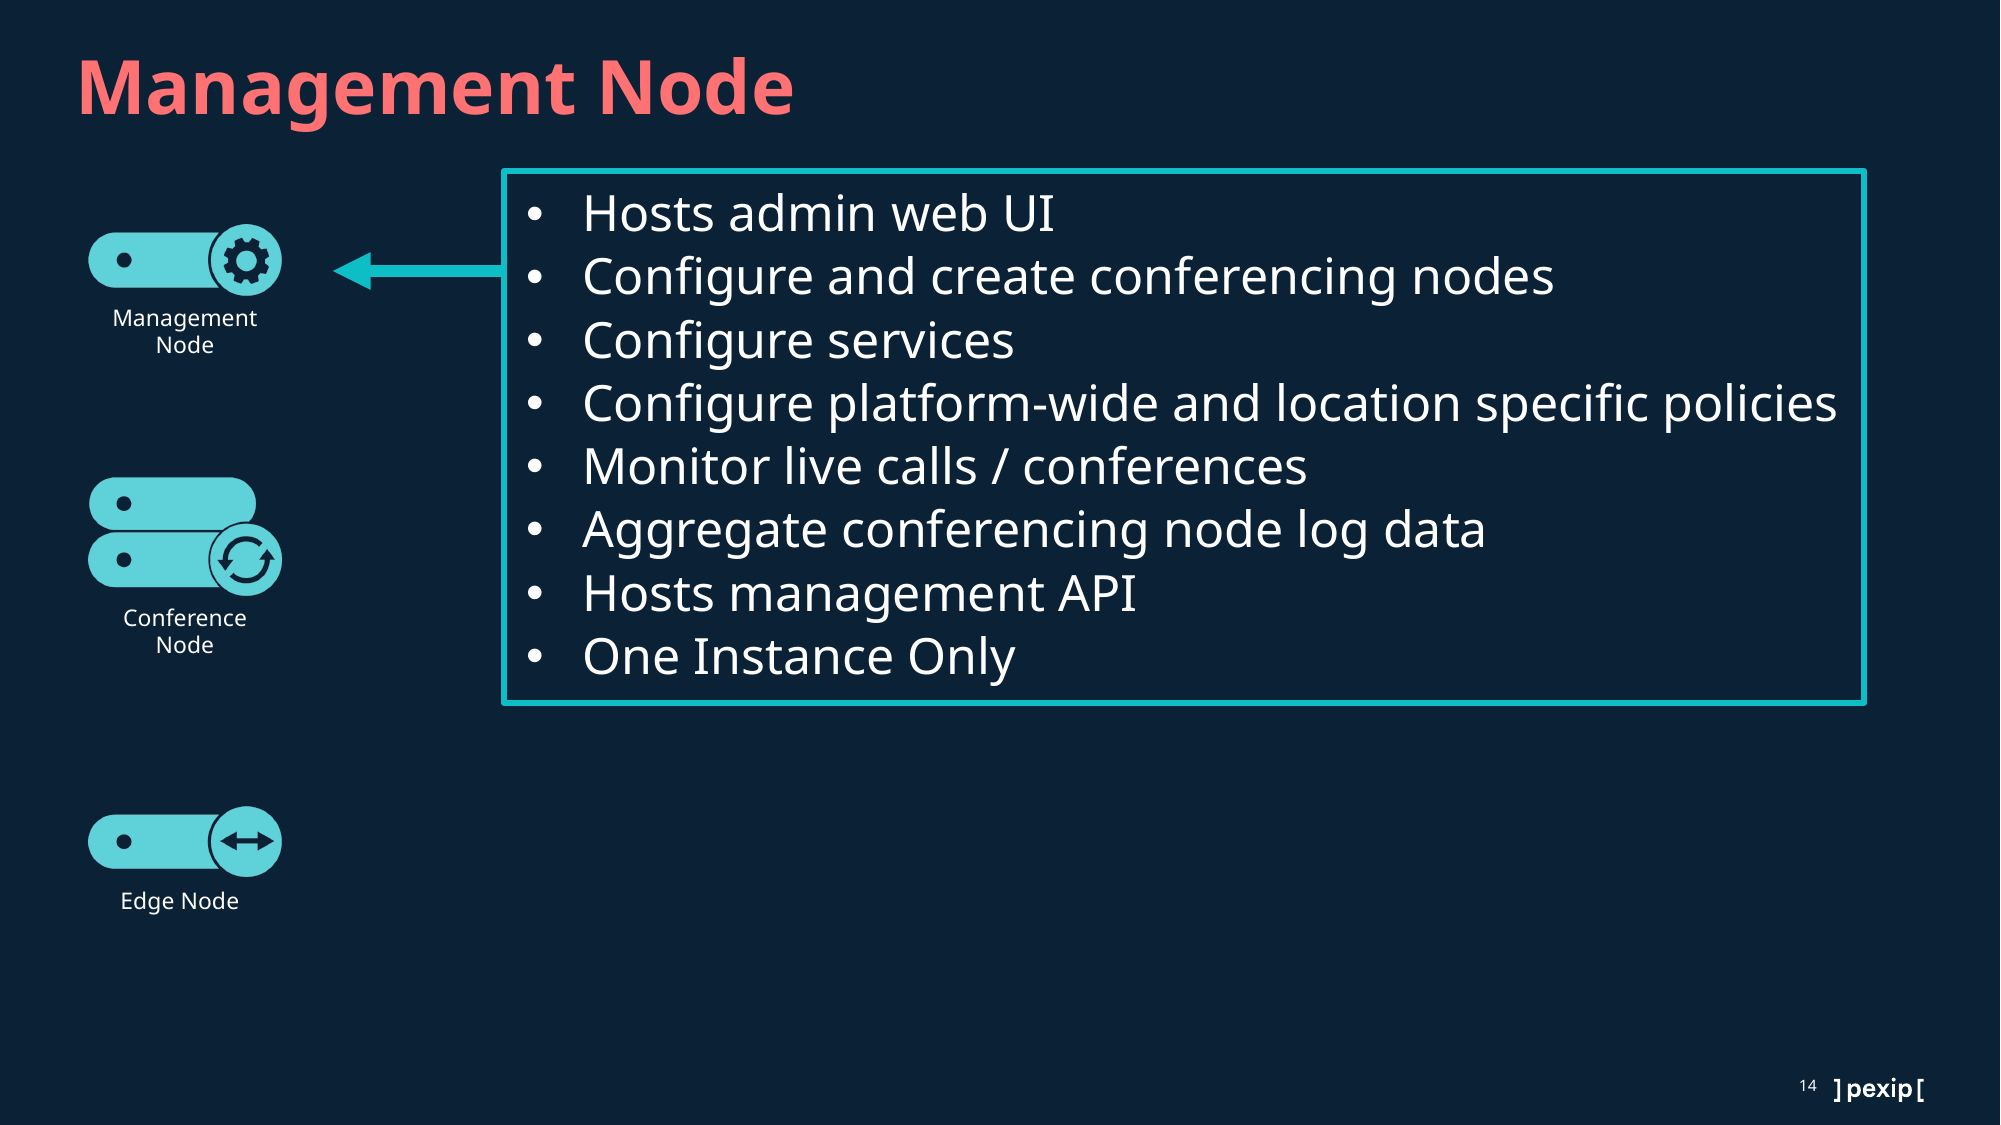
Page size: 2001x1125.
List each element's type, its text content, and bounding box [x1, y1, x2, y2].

picture [88, 477, 282, 596]
picture [88, 224, 282, 296]
text_box Edge Node [105, 878, 265, 922]
slide_number 14 [1366, 1078, 1817, 1098]
text_box Conference Node [80, 595, 290, 666]
text_box Hosts admin web UI Configure and create conferencing nodes Configure services Configure platform-wide and location specific policies Monitor live calls / conferences Aggregate conferencing node log data Hosts management API One Instance Only [504, 171, 1865, 703]
text_box Management Node [94, 296, 276, 366]
title Management Node [75, 49, 1923, 141]
picture [88, 806, 282, 878]
